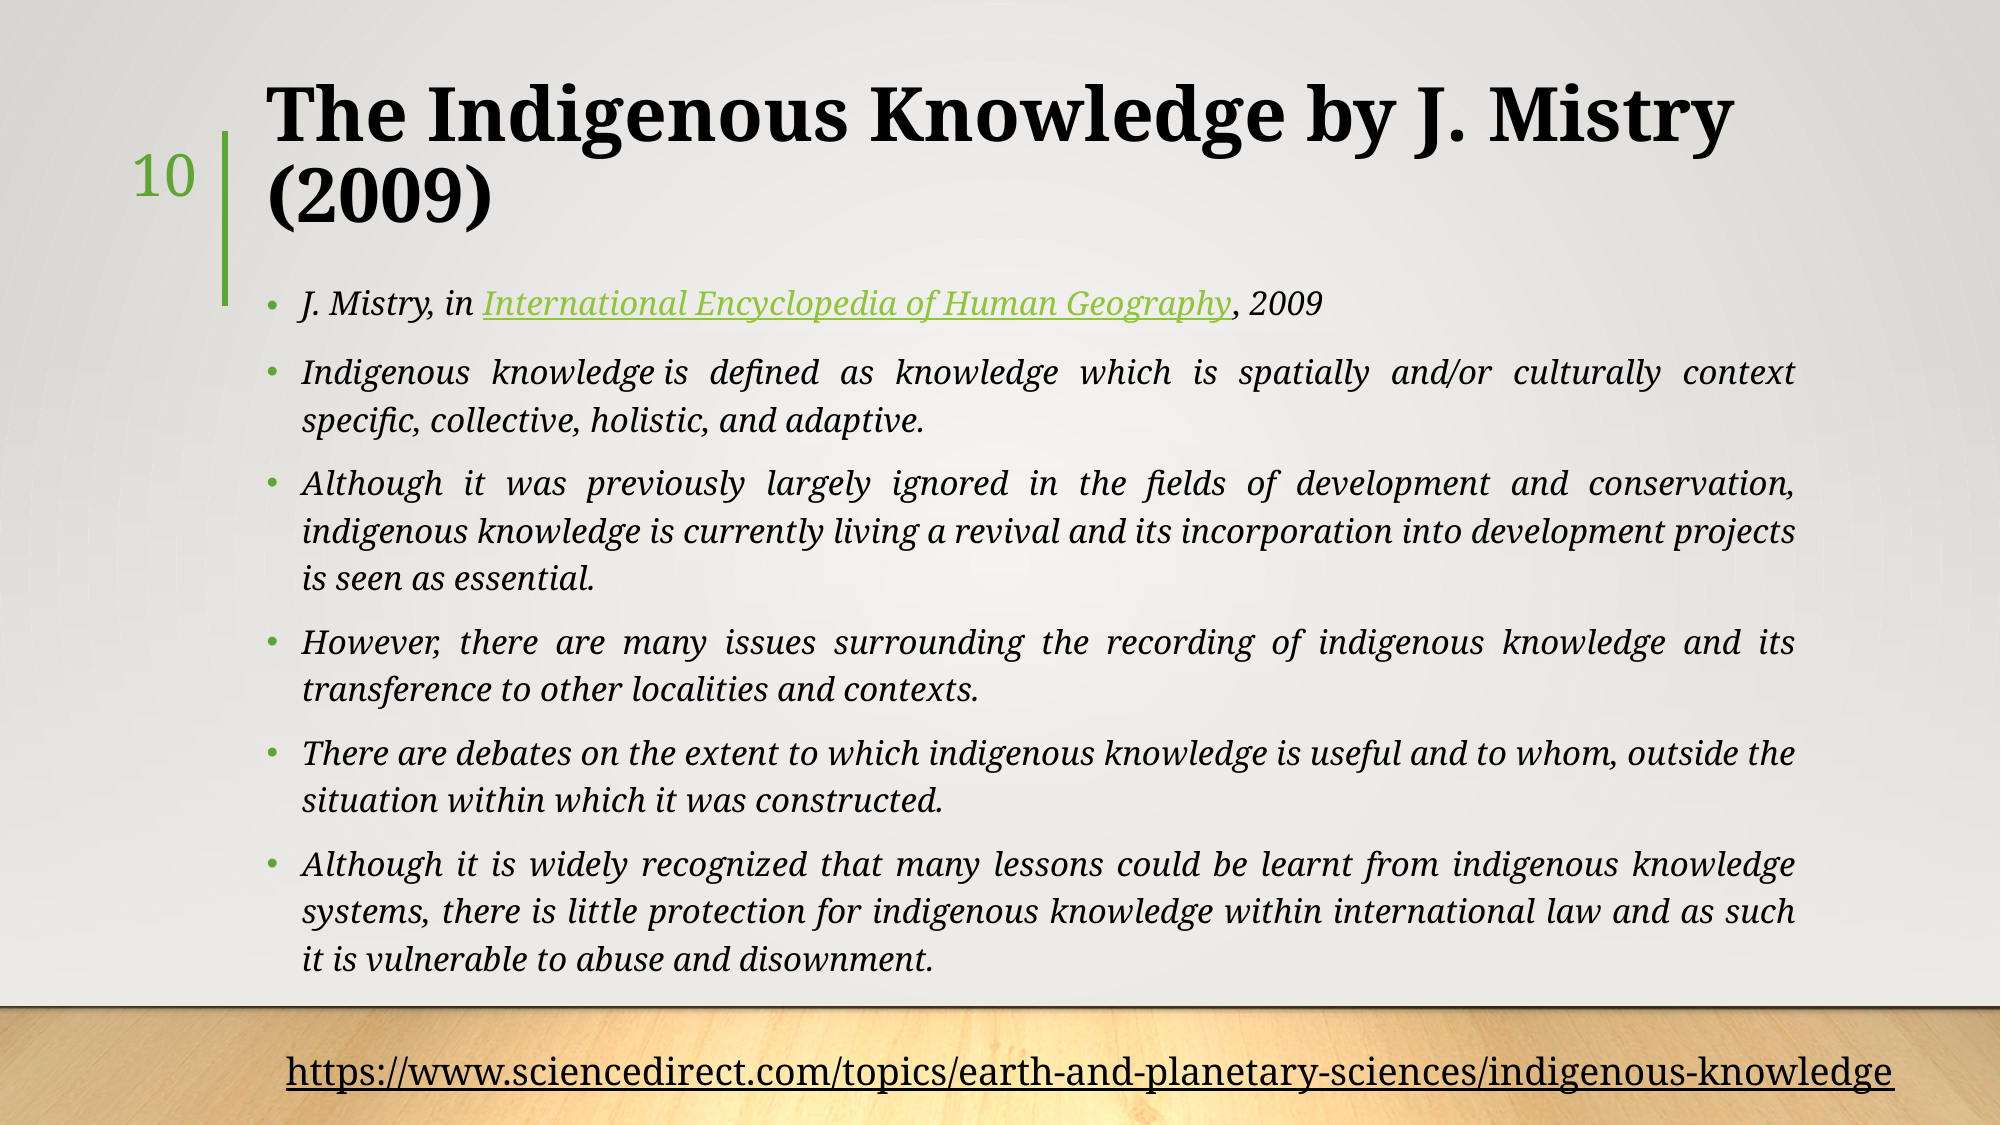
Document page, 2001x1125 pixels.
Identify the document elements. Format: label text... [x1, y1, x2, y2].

text_box https://www.sciencedirect.com/topics/earth-and-planetary-sciences/indigenous-knowledge [271, 1040, 1916, 1107]
slide_number 10 [78, 131, 212, 214]
list J. Mistry, in International Encyclopedia of Human Geography, 2009 Indigenous knowledge is defined as knowledge which is spatially and/or culturally context specific, collective, holistic, and adaptive. Although it was previously largely ignored in the fields of development and conservation, indigenous knowledge is currently living a revival and its incorporation into development projects is seen as essential. However, there are many issues surrounding the recording of indigenous knowledge and its transference to other localities and contexts. There are debates on the extent to which indigenous knowledge is useful and to whom, outside the situation within which it was constructed. Although it is widely recognized that many lessons could be learnt from indigenous knowledge systems, there is little protection for indigenous knowledge within international law and as such it is vulnerable to abuse and disownment. [251, 265, 1814, 993]
title The Indigenous Knowledge by J. Mistry (2009) [251, 131, 1896, 246]
picture [0, 1006, 2000, 1125]
